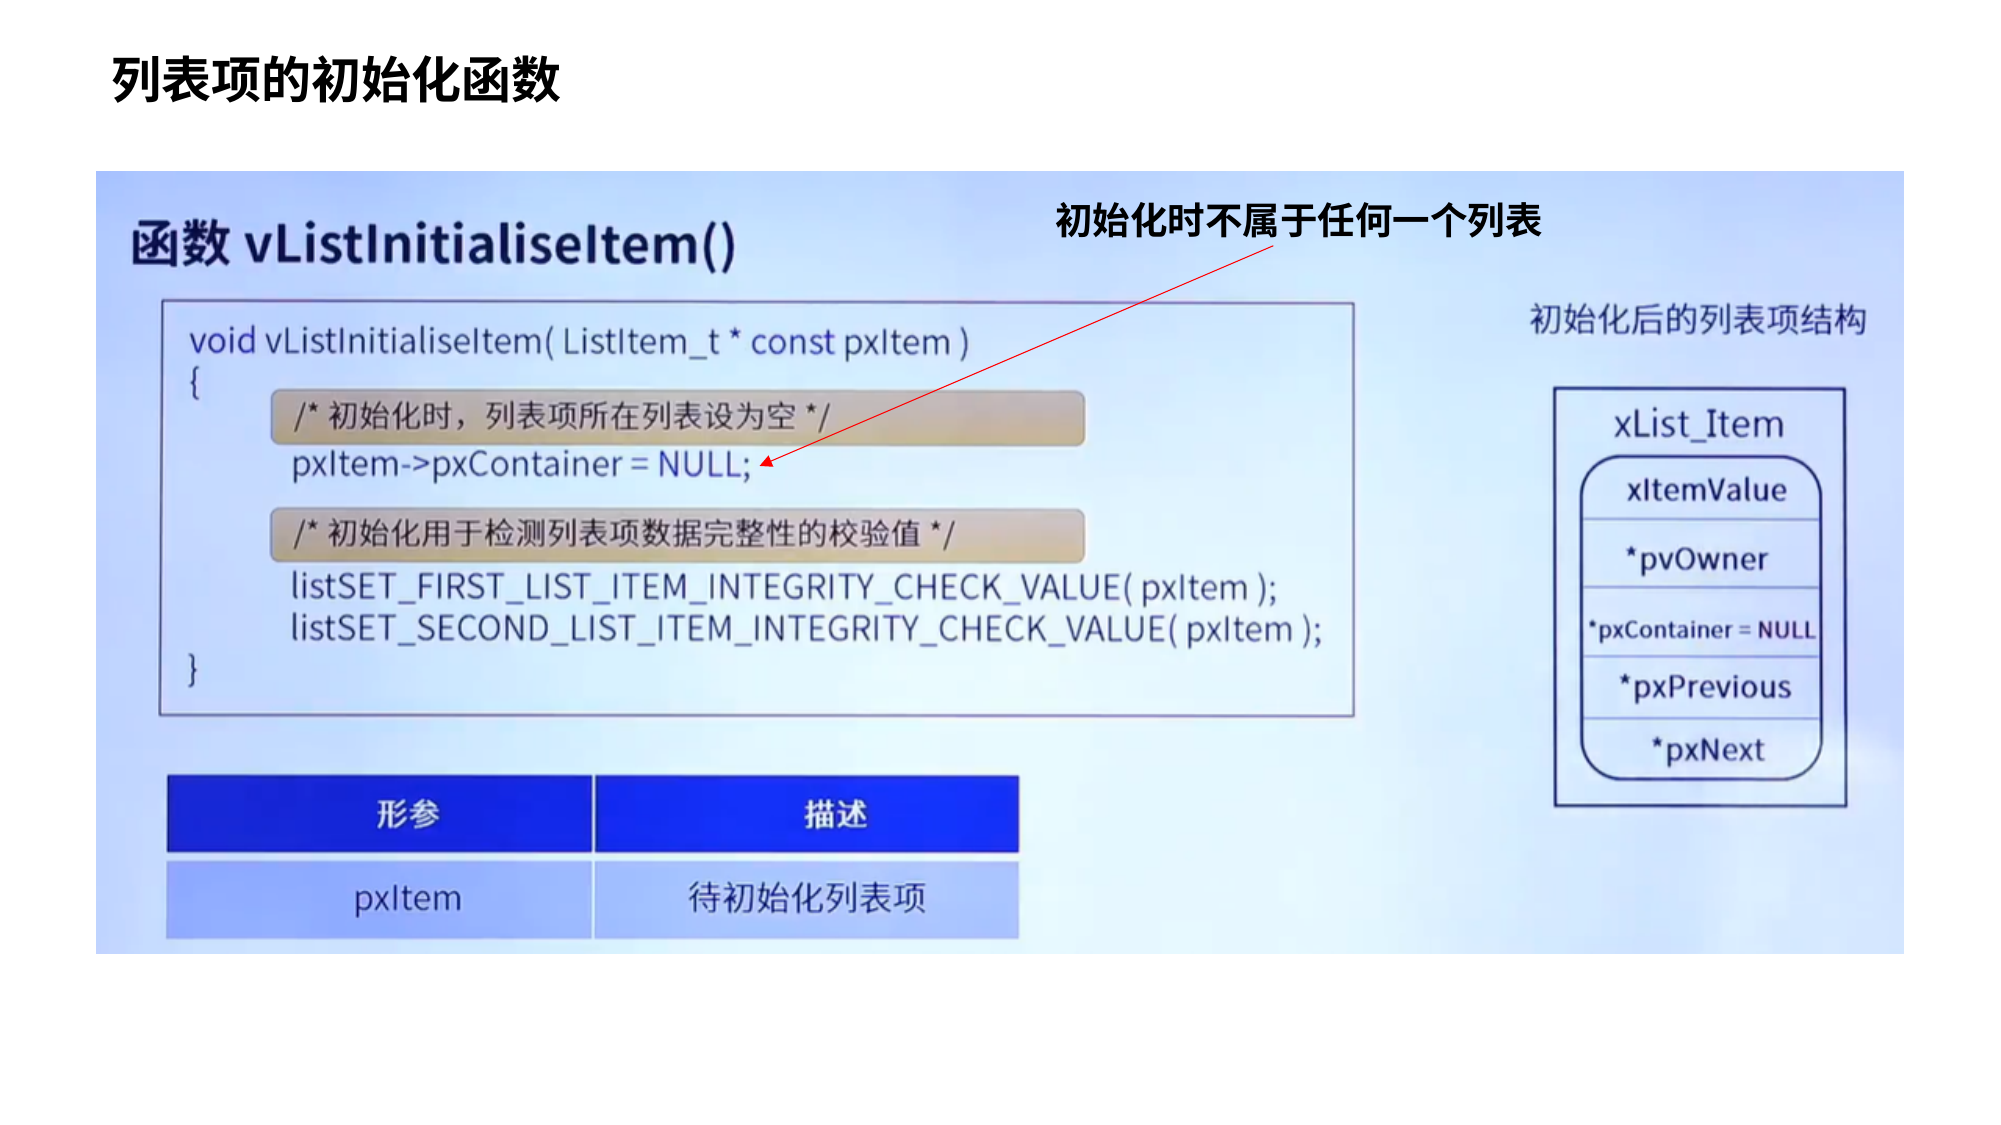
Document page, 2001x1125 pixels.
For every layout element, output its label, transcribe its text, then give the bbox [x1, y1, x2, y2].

text_box 列表项的初始化函数 [96, 41, 614, 117]
picture [96, 171, 1904, 954]
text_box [759, 245, 1274, 466]
